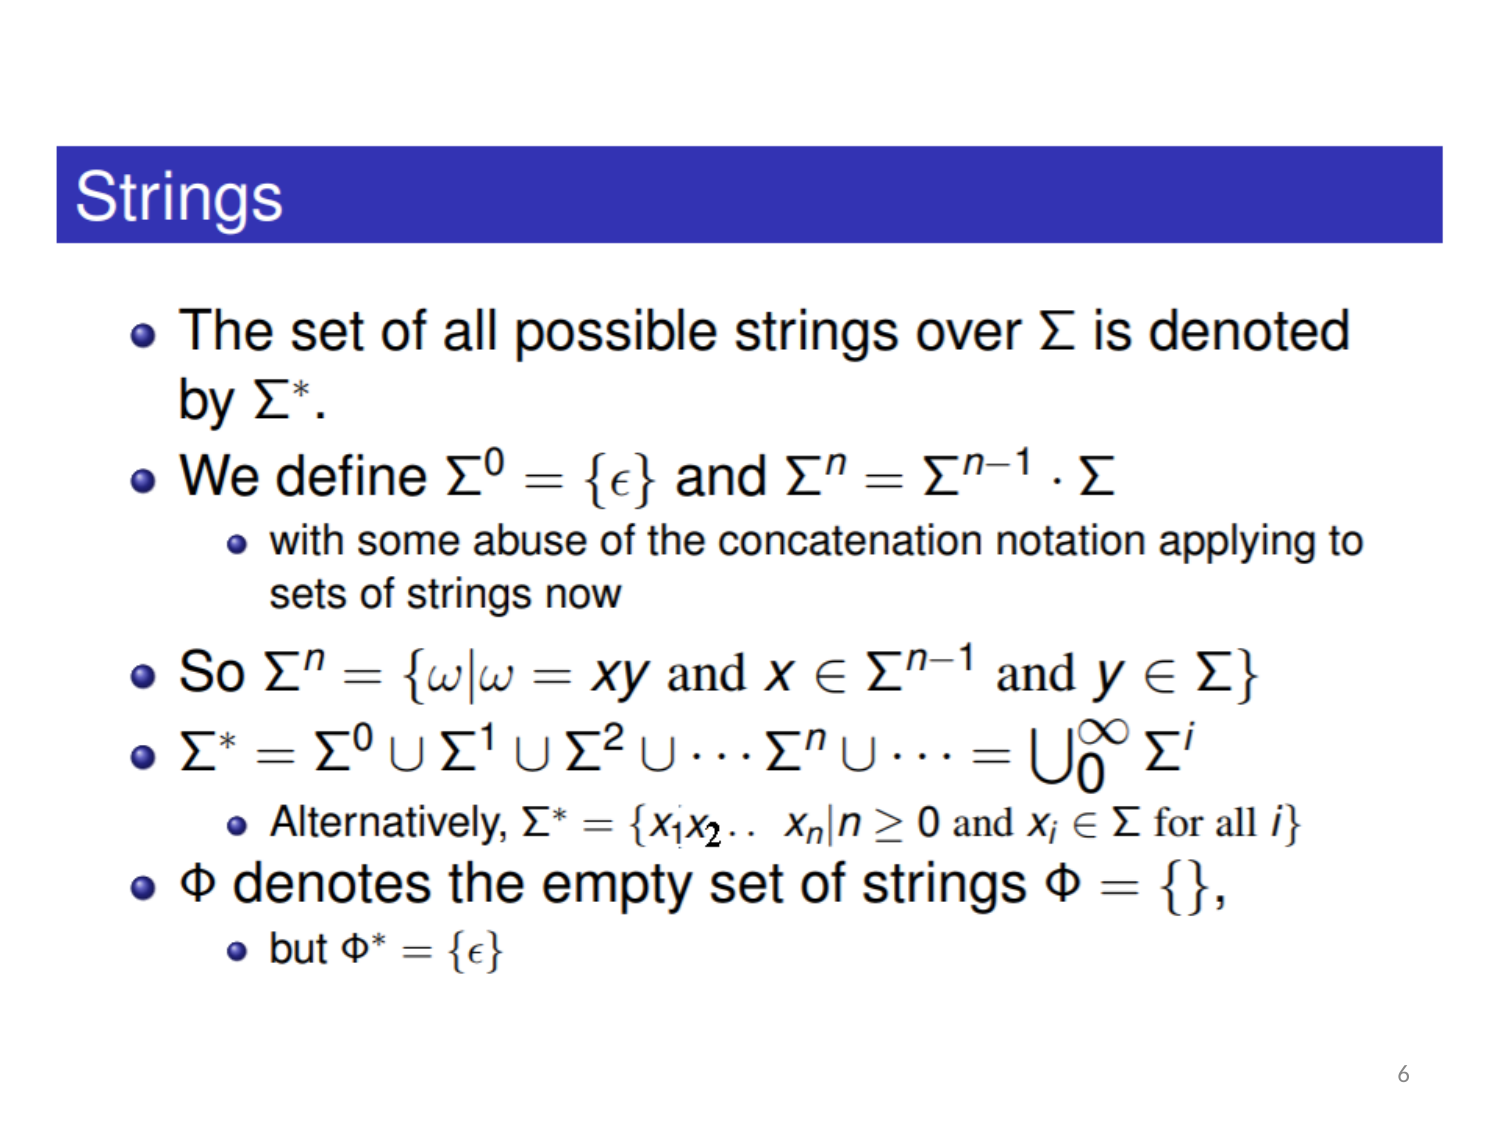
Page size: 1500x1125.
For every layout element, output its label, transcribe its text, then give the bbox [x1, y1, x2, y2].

picture [45, 137, 1455, 988]
slide_number ‹#› [1074, 1042, 1425, 1103]
